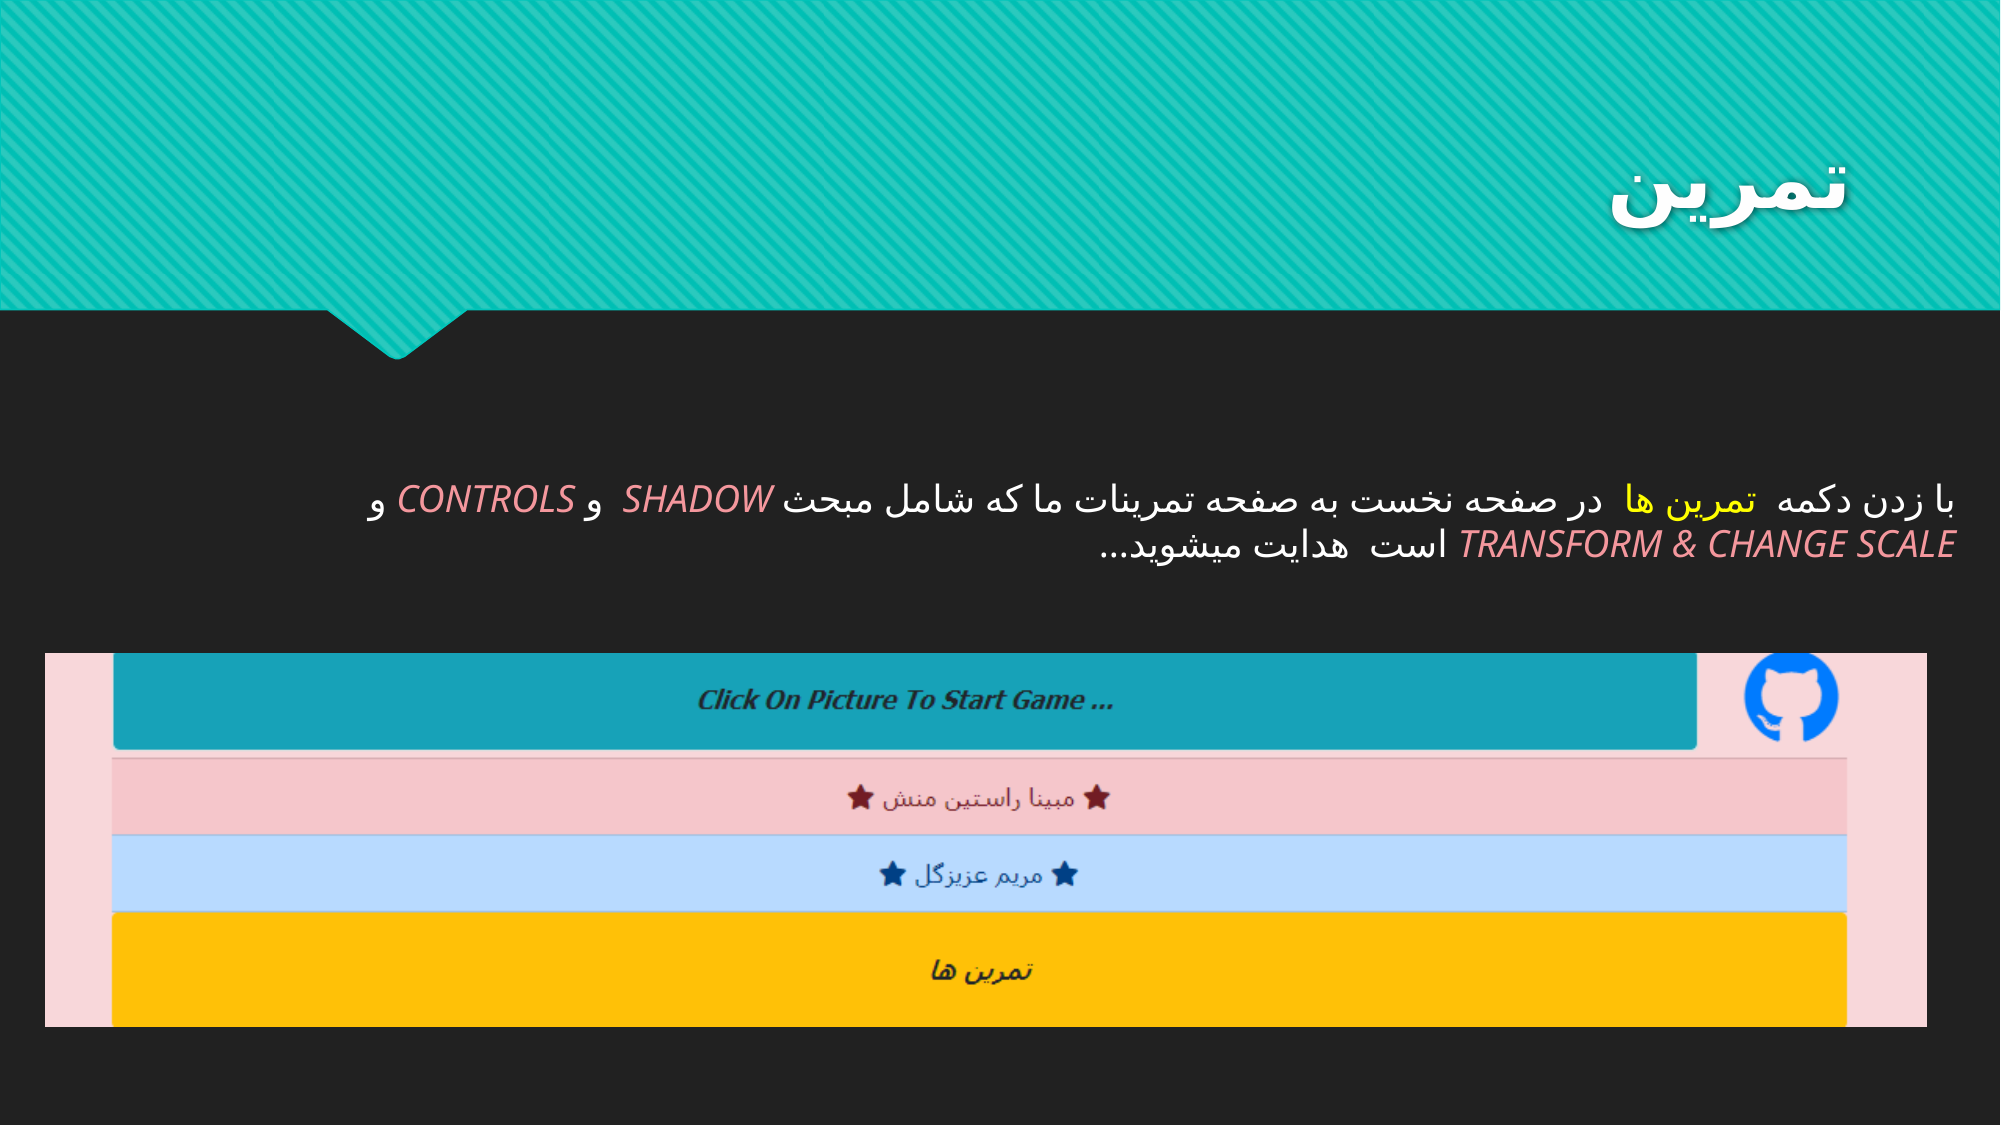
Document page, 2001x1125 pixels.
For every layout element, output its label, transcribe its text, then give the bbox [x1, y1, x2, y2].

text_box با زدن دکمه تمرين ها در صفحه نخست به صفحه تمرينات ما که شامل مبحث SHADOW و CONTROLS و TRANSFORM & CHANGE SCALE است هدايت ميشويد... [236, 467, 1971, 573]
picture [44, 652, 1927, 1027]
title تمرين [132, 73, 1868, 233]
